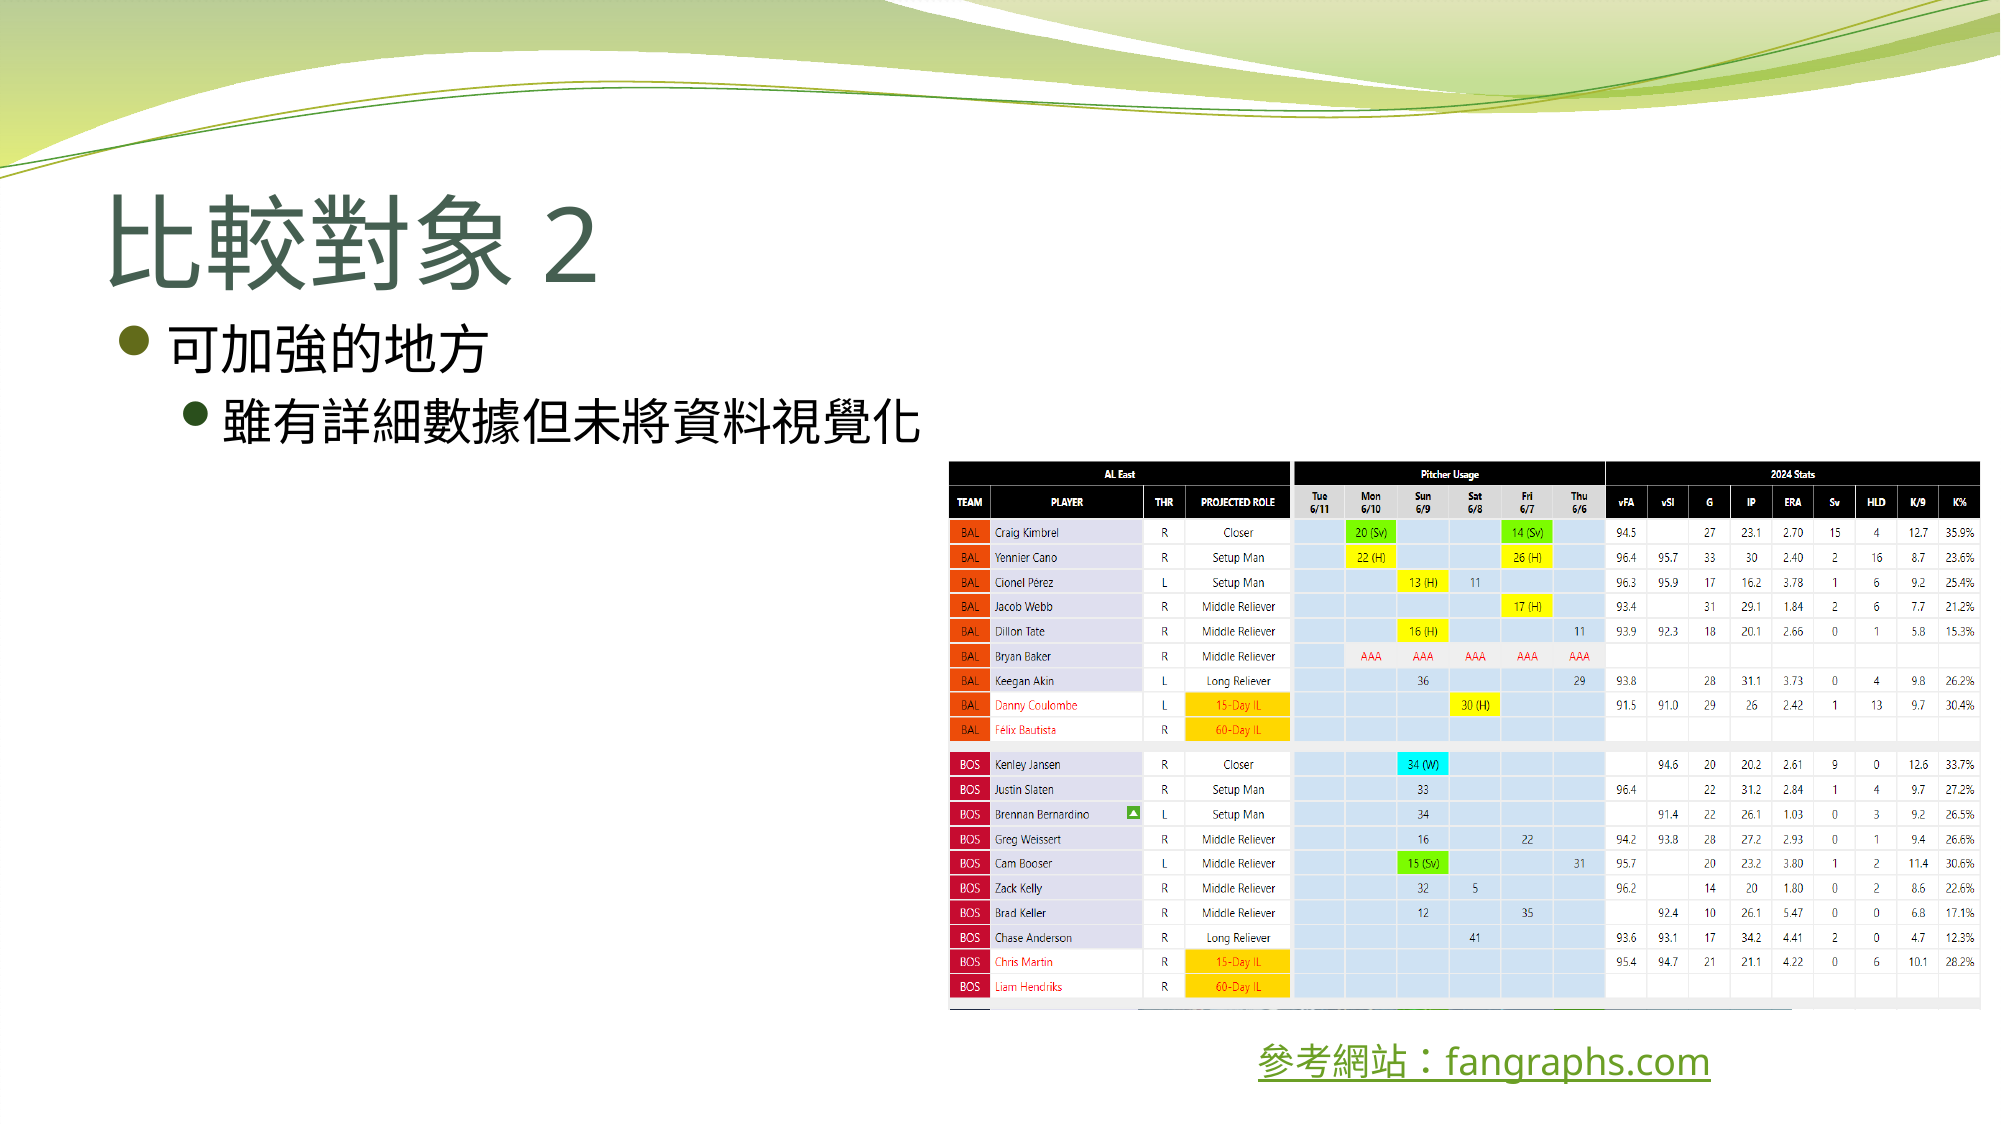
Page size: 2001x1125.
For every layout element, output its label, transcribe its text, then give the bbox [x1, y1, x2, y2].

picture [944, 457, 2000, 1010]
list 可加強的地方 雖有詳細數據但未將資料視覺化 [99, 307, 974, 1031]
text_box 參考網站：fangraphs.com [1242, 1030, 1970, 1100]
title 比較對象2 [99, 115, 1900, 303]
